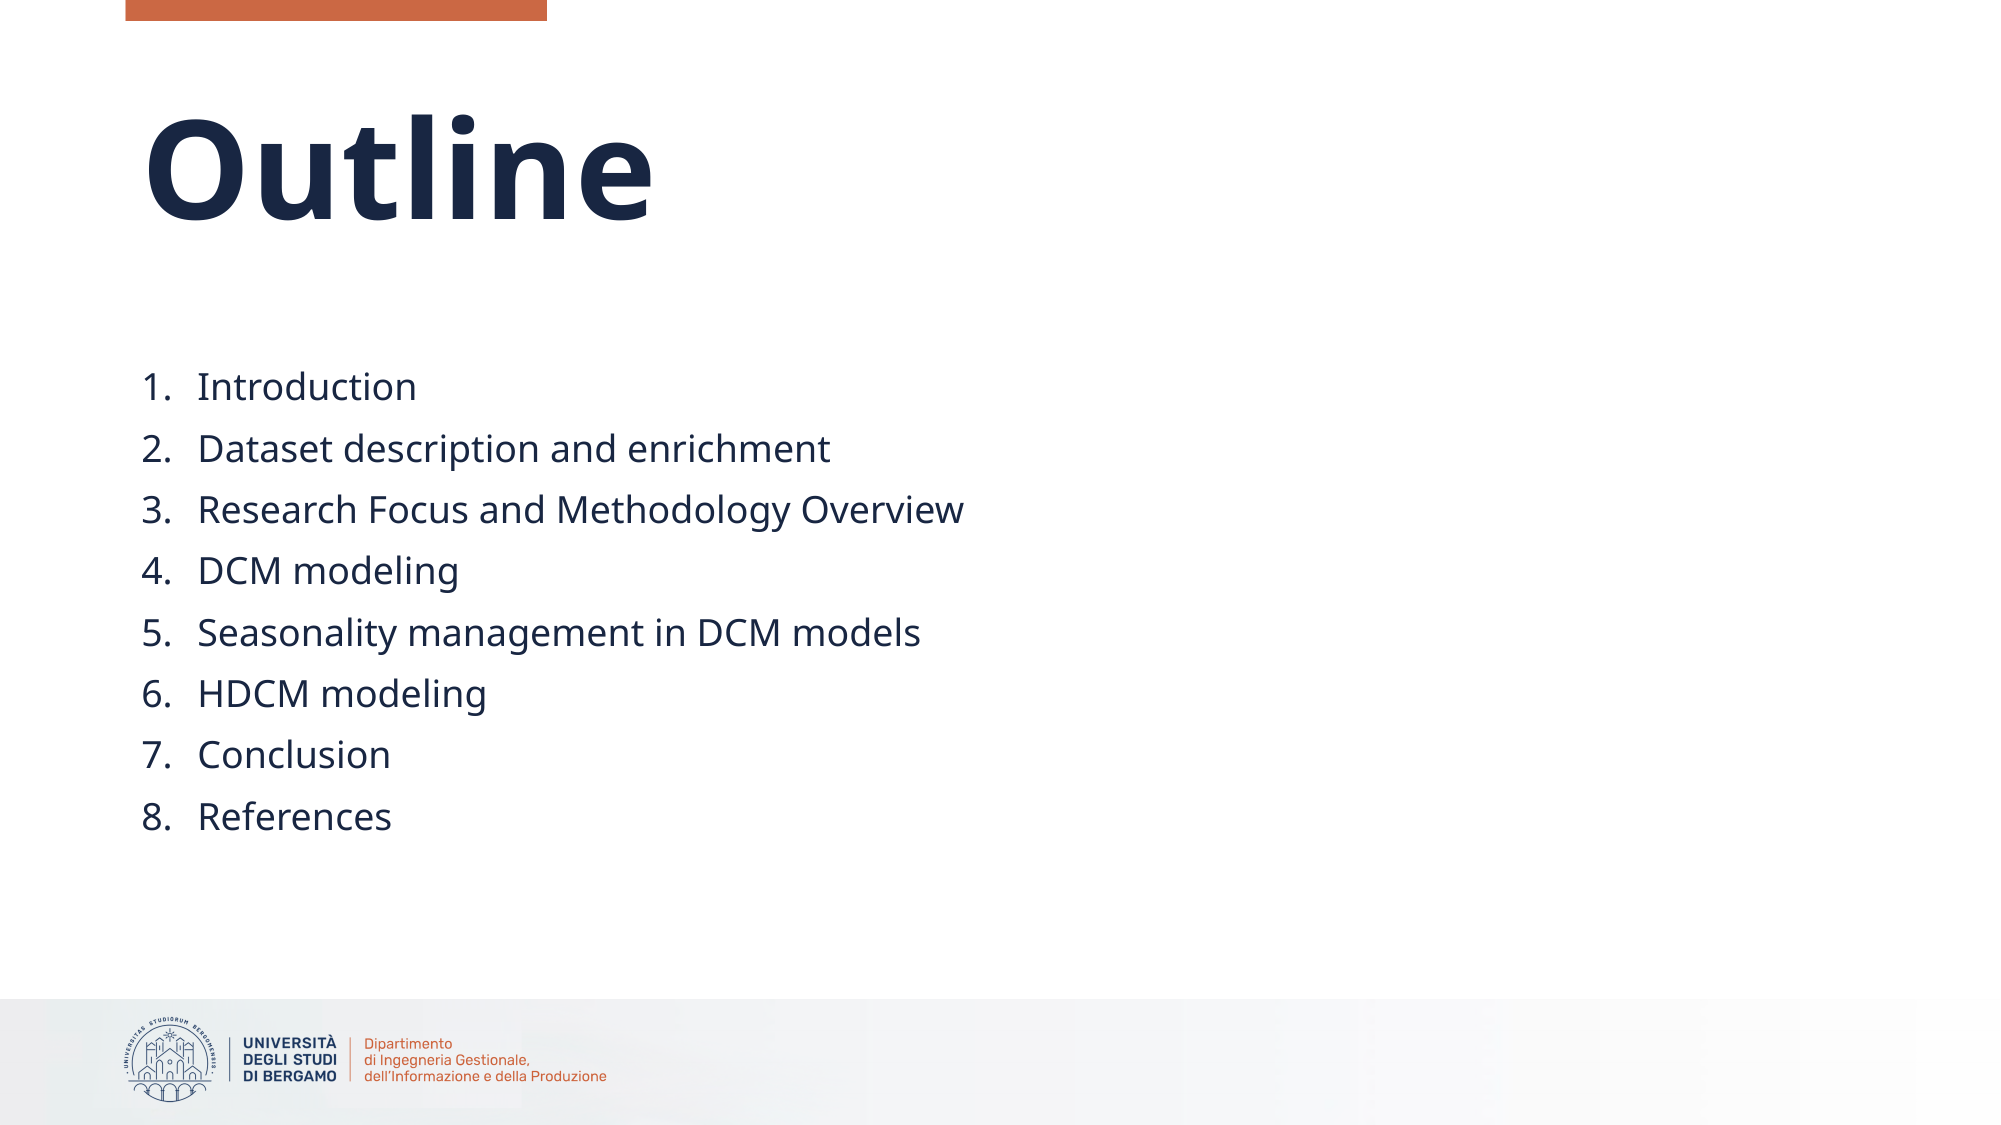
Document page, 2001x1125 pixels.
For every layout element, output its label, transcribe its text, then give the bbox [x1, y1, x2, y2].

picture [0, 999, 2000, 1125]
list Introduction Dataset description and enrichment Research Focus and Methodology Overview DCM modeling Seasonality management in DCM models HDCM modeling Conclusion References [126, 361, 1874, 950]
title Outline [127, 93, 1875, 257]
